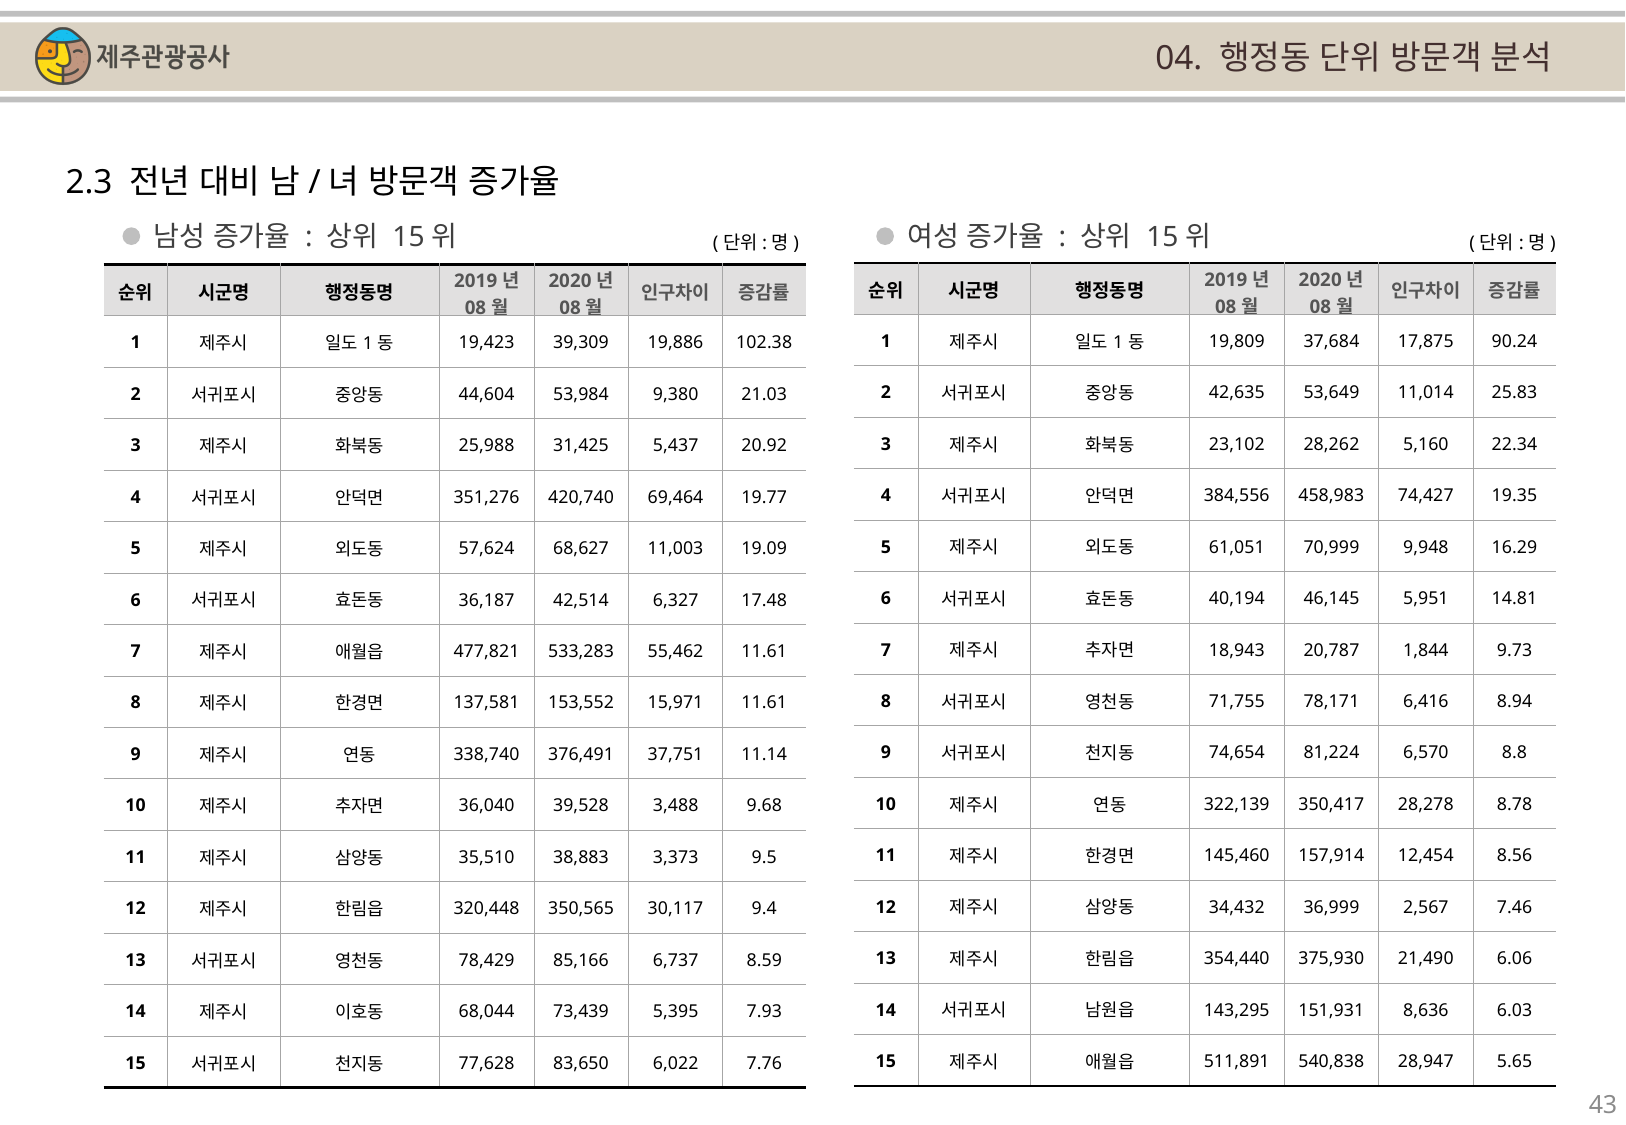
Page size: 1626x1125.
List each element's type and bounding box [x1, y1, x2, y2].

table_cell [723, 831, 806, 881]
text_box [1042, 28, 1595, 84]
table_cell [919, 675, 1030, 725]
table_cell [1190, 315, 1284, 365]
table_cell [1474, 984, 1556, 1034]
table_cell [535, 419, 628, 470]
table_header [104, 266, 167, 315]
table_cell [854, 315, 918, 365]
table_cell [854, 521, 918, 571]
table_cell [1031, 932, 1189, 983]
table_cell [919, 418, 1030, 468]
table_cell [168, 625, 280, 676]
table_cell [723, 316, 806, 367]
table_header [535, 266, 628, 315]
table_cell [440, 677, 534, 727]
table_cell [854, 624, 918, 674]
table_cell [1285, 1035, 1378, 1063]
table_cell [281, 985, 439, 1036]
table_cell [1031, 366, 1189, 417]
text_box [121, 210, 472, 260]
table_cell [629, 522, 722, 573]
table_cell [1474, 881, 1556, 931]
table_cell [919, 1035, 1030, 1085]
table_header [1285, 264, 1378, 314]
table_cell [1190, 829, 1284, 880]
table_header [919, 264, 1030, 314]
table_cell [854, 726, 918, 777]
slide_number [1251, 1063, 1618, 1123]
table_cell [535, 779, 628, 830]
table_cell [1190, 521, 1284, 571]
table_cell [629, 368, 722, 418]
table_cell [440, 419, 534, 470]
table_cell [1285, 315, 1378, 365]
table_cell [104, 471, 167, 521]
table_cell [104, 625, 167, 676]
table_cell [1285, 984, 1378, 1034]
table_cell [1379, 366, 1473, 417]
table_cell [281, 574, 439, 624]
table_cell [440, 728, 534, 778]
table_cell [104, 522, 167, 573]
table_cell [1031, 675, 1189, 725]
table_cell [629, 728, 722, 778]
table_cell [440, 985, 534, 1036]
table_cell [1031, 469, 1189, 520]
table_cell [629, 934, 722, 984]
table_cell [168, 368, 280, 418]
table_cell [535, 677, 628, 727]
table_header [1190, 264, 1284, 314]
table_cell [104, 831, 167, 881]
table_cell [281, 625, 439, 676]
table_cell [281, 471, 439, 521]
table_cell [535, 1037, 628, 1086]
table_cell [919, 881, 1030, 931]
table_cell [1031, 984, 1189, 1034]
table_cell [168, 471, 280, 521]
table_cell [629, 574, 722, 624]
table_cell [919, 469, 1030, 520]
table_cell [1379, 984, 1473, 1034]
table_cell [1031, 521, 1189, 571]
table_cell [1285, 726, 1378, 777]
table_cell [854, 881, 918, 931]
table_cell [854, 675, 918, 725]
table_cell [1379, 521, 1473, 571]
table_cell [440, 574, 534, 624]
table_cell [629, 677, 722, 727]
table_cell [1379, 1035, 1473, 1063]
table_header [440, 266, 534, 315]
table_cell [1190, 572, 1284, 623]
table_cell [281, 1037, 439, 1086]
table_cell [854, 366, 918, 417]
table_cell [104, 1037, 167, 1086]
table_cell [1474, 726, 1556, 777]
table_cell [168, 882, 280, 933]
table_header [723, 266, 806, 315]
table_cell [535, 985, 628, 1036]
table_cell [440, 368, 534, 418]
table_cell [629, 625, 722, 676]
table_cell [1474, 366, 1556, 417]
table_cell [1474, 418, 1556, 468]
table_cell [723, 728, 806, 778]
table_cell [723, 574, 806, 624]
table_cell [281, 779, 439, 830]
table_cell [629, 882, 722, 933]
table_cell [1031, 778, 1189, 828]
table_cell [629, 316, 722, 367]
table_cell [535, 522, 628, 573]
table_cell [104, 368, 167, 418]
table_cell [723, 419, 806, 470]
table_cell [1285, 469, 1378, 520]
table_cell [723, 522, 806, 573]
table_cell [1474, 469, 1556, 520]
table_cell [1190, 932, 1284, 983]
table_cell [535, 574, 628, 624]
table_cell [104, 728, 167, 778]
table_cell [854, 1035, 918, 1085]
table_cell [281, 368, 439, 418]
table_header [168, 266, 280, 315]
table_cell [1379, 675, 1473, 725]
table_cell [1190, 624, 1284, 674]
table_cell [1285, 829, 1378, 880]
table_cell [440, 882, 534, 933]
table_cell [1285, 675, 1378, 725]
table_cell [1031, 572, 1189, 623]
table_cell [1379, 932, 1473, 983]
table_cell [104, 985, 167, 1036]
table_cell [281, 882, 439, 933]
table_cell [723, 625, 806, 676]
table_cell [1474, 829, 1556, 880]
table_cell [1190, 366, 1284, 417]
table_cell [919, 726, 1030, 777]
table_cell [1190, 778, 1284, 828]
table_cell [535, 316, 628, 367]
table_cell [281, 728, 439, 778]
table_cell [104, 574, 167, 624]
table_cell [535, 471, 628, 521]
table_cell [1379, 829, 1473, 880]
table_cell [1031, 315, 1189, 365]
table_cell [629, 471, 722, 521]
table_cell [723, 934, 806, 984]
table_cell [1474, 675, 1556, 725]
table_cell [168, 779, 280, 830]
table_cell [1379, 726, 1473, 777]
table_cell [1379, 881, 1473, 931]
table_cell [723, 779, 806, 830]
table_cell [723, 1037, 806, 1086]
table_cell [1190, 881, 1284, 931]
table_cell [854, 469, 918, 520]
table_cell [629, 419, 722, 470]
table_cell [854, 932, 918, 983]
table_cell [629, 985, 722, 1036]
table_cell [440, 625, 534, 676]
table_cell [1285, 624, 1378, 674]
table_cell [1285, 366, 1378, 417]
table_cell [168, 985, 280, 1036]
table_cell [535, 728, 628, 778]
table_cell [535, 882, 628, 933]
table_cell [104, 779, 167, 830]
table_cell [1190, 418, 1284, 468]
table_cell [1285, 881, 1378, 931]
table_header [854, 264, 918, 314]
table_cell [919, 984, 1030, 1034]
table_cell [104, 934, 167, 984]
table_cell [854, 829, 918, 880]
table_cell [1379, 572, 1473, 623]
table_cell [1474, 1035, 1556, 1063]
table_cell [168, 831, 280, 881]
table_cell [723, 368, 806, 418]
table_header [1474, 264, 1556, 314]
table_cell [1379, 315, 1473, 365]
table_cell [1474, 315, 1556, 365]
table_cell [629, 831, 722, 881]
table_cell [1031, 624, 1189, 674]
table_cell [919, 572, 1030, 623]
table_cell [1031, 829, 1189, 880]
table_cell [535, 625, 628, 676]
table_cell [919, 366, 1030, 417]
table_cell [854, 778, 918, 828]
table_cell [1285, 932, 1378, 983]
table_cell [1379, 624, 1473, 674]
table_cell [440, 831, 534, 881]
table_cell [281, 419, 439, 470]
table_cell [723, 882, 806, 933]
table_cell [1190, 1035, 1284, 1085]
table_cell [1031, 726, 1189, 777]
table_cell [168, 934, 280, 984]
table_cell [1474, 624, 1556, 674]
table_cell [723, 471, 806, 521]
table_cell [535, 934, 628, 984]
table_cell [1190, 675, 1284, 725]
table_cell [1031, 881, 1189, 931]
table_cell [168, 677, 280, 727]
table_cell [1031, 1035, 1189, 1085]
table_cell [440, 779, 534, 830]
table_cell [535, 368, 628, 418]
text_box [698, 223, 814, 261]
table_cell [854, 984, 918, 1034]
table_cell [440, 1037, 534, 1086]
table_cell [1474, 778, 1556, 828]
text_box [1454, 223, 1571, 261]
table_cell [629, 1037, 722, 1086]
table_cell [1190, 984, 1284, 1034]
table_cell [1285, 418, 1378, 468]
table_cell [1379, 469, 1473, 520]
table_header [281, 266, 439, 315]
picture [31, 26, 232, 87]
table_cell [1474, 572, 1556, 623]
table_cell [104, 316, 167, 367]
table_cell [919, 932, 1030, 983]
table_cell [440, 522, 534, 573]
table_cell [919, 829, 1030, 880]
table_cell [1190, 726, 1284, 777]
text_box [875, 210, 1226, 260]
table_cell [104, 882, 167, 933]
table_cell [723, 985, 806, 1036]
table_cell [629, 779, 722, 830]
table_cell [104, 677, 167, 727]
table_cell [281, 831, 439, 881]
table_cell [1285, 521, 1378, 571]
table_header [1031, 264, 1189, 314]
table_cell [168, 1037, 280, 1086]
table_cell [854, 572, 918, 623]
table_cell [919, 624, 1030, 674]
table_cell [281, 934, 439, 984]
table_cell [723, 677, 806, 727]
text_box [50, 152, 1144, 208]
table_cell [440, 316, 534, 367]
table_cell [168, 419, 280, 470]
table_cell [168, 574, 280, 624]
table_header [1379, 264, 1473, 314]
table_cell [1379, 418, 1473, 468]
table_cell [168, 316, 280, 367]
table_cell [854, 418, 918, 468]
table_cell [1031, 418, 1189, 468]
table_cell [440, 934, 534, 984]
table_cell [535, 831, 628, 881]
table_cell [168, 522, 280, 573]
table_cell [440, 471, 534, 521]
table_cell [281, 522, 439, 573]
table_cell [919, 521, 1030, 571]
table_cell [1285, 572, 1378, 623]
table_cell [919, 315, 1030, 365]
table_cell [1474, 521, 1556, 571]
table_cell [1285, 778, 1378, 828]
table_cell [1474, 932, 1556, 983]
table_cell [1379, 778, 1473, 828]
table_cell [919, 778, 1030, 828]
table_cell [281, 677, 439, 727]
table_cell [1190, 469, 1284, 520]
table_cell [104, 419, 167, 470]
table_cell [281, 316, 439, 367]
table_cell [168, 728, 280, 778]
table_header [629, 266, 722, 315]
